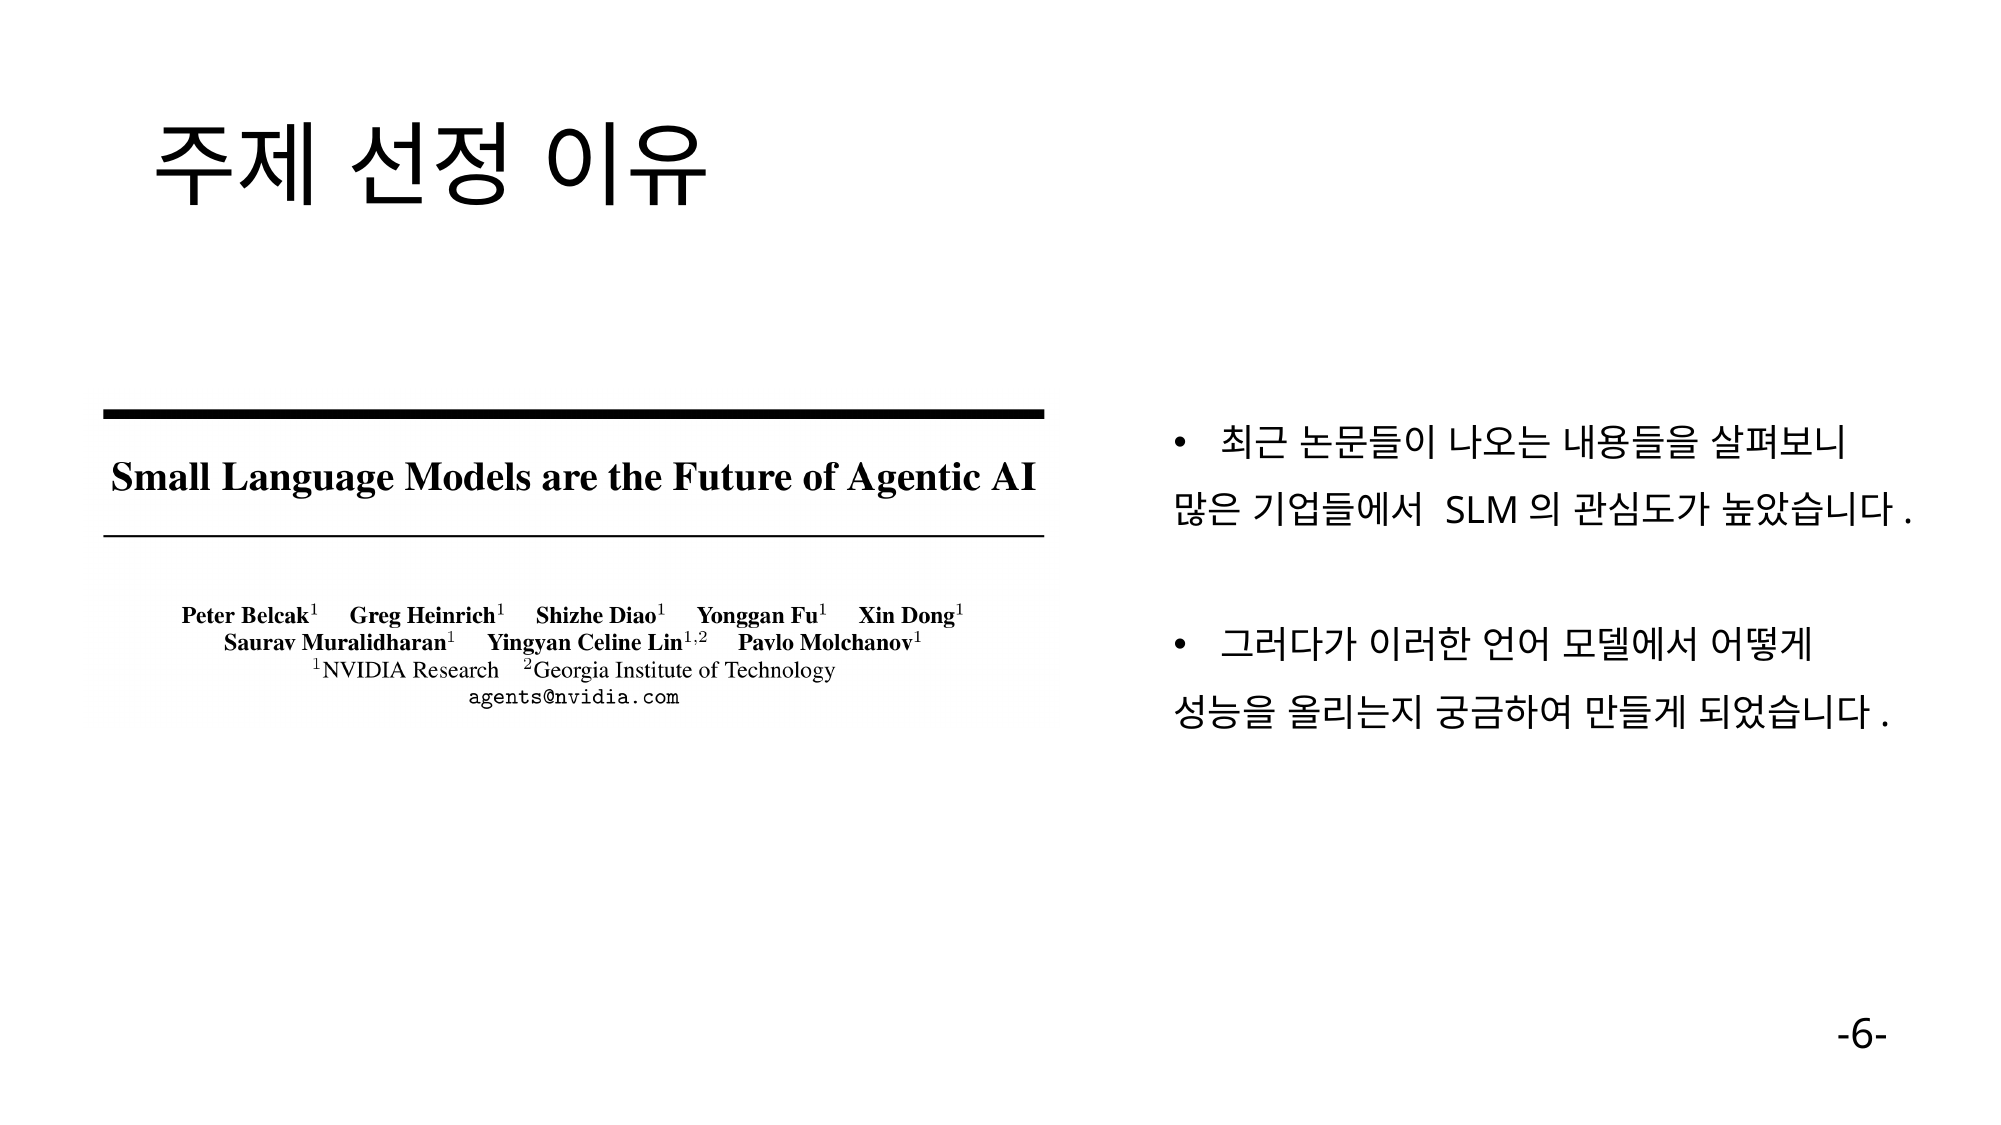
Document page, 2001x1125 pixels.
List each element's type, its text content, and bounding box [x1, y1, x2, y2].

title 주제 선정 이유 [137, 59, 1863, 278]
picture [83, 388, 1060, 729]
text_box 최근 논문들이 나오는 내용들을 살펴보니 많은 기업들에서 SLM의 관심도가 높았습니다. 그러다가 이러한 언어 모델에서 어떻게 성능을 올리는지 궁금하여 만들게 되었습니다. [1158, 388, 1929, 742]
text_box -6- [1822, 999, 1903, 1065]
